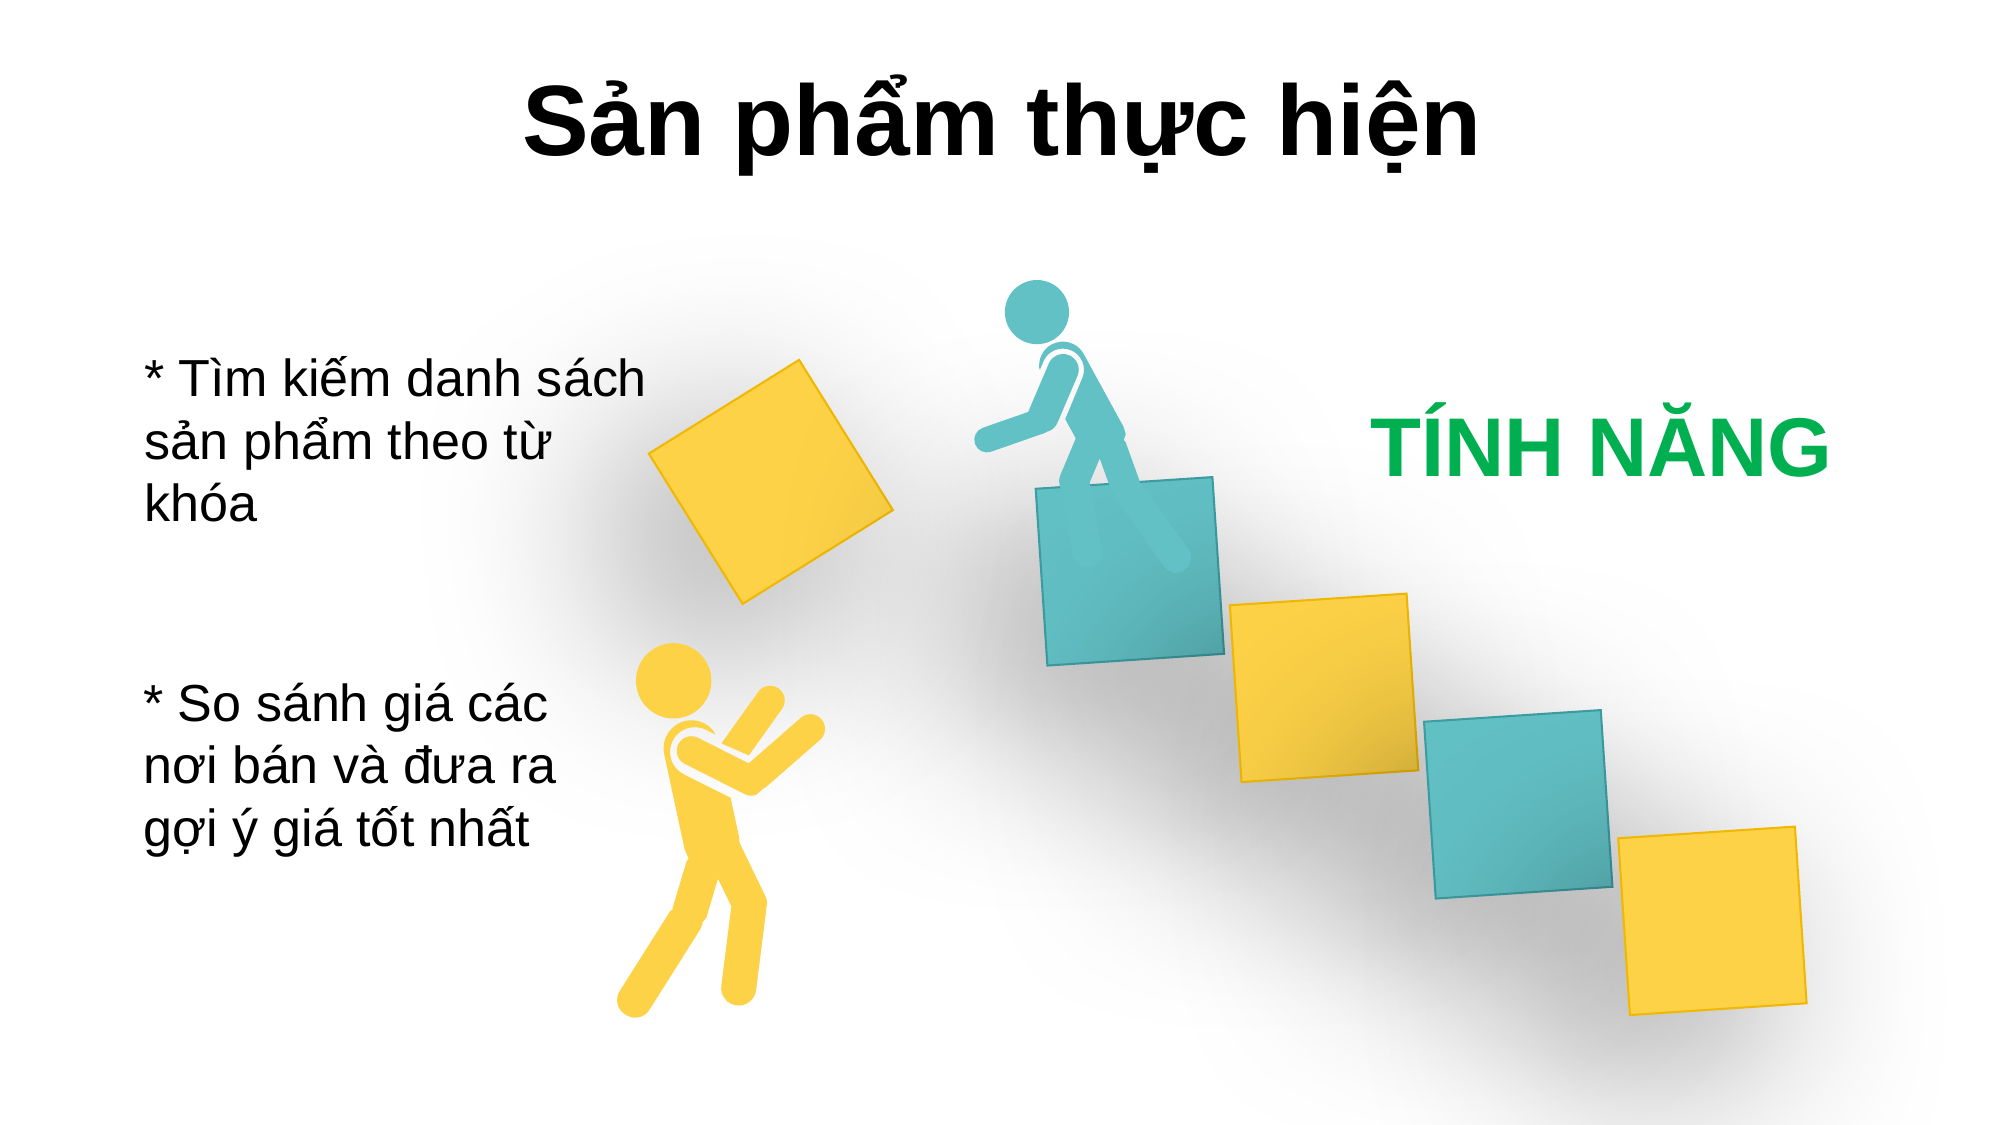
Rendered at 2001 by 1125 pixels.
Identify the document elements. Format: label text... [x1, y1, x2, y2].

text_box * Tìm kiếm danh sách sản phẩm theo từ khóa [130, 337, 675, 540]
text_box [1003, 278, 1193, 574]
text_box * So sánh giá các nơi bán và đưa ra gợi ý giá tốt nhất [128, 661, 594, 864]
text_box [1141, 476, 1217, 527]
text_box [973, 352, 1080, 454]
text_box [675, 358, 882, 606]
text_box [1228, 592, 1411, 784]
text_box [720, 684, 786, 757]
text_box [1034, 483, 1145, 667]
text_box [616, 642, 769, 1019]
text_box TÍNH NĂNG [1364, 392, 1935, 493]
text_box [675, 713, 827, 797]
text_box [1617, 825, 1808, 1017]
list Sản phẩm thực hiện [53, 55, 1952, 175]
text_box [1422, 708, 1605, 900]
